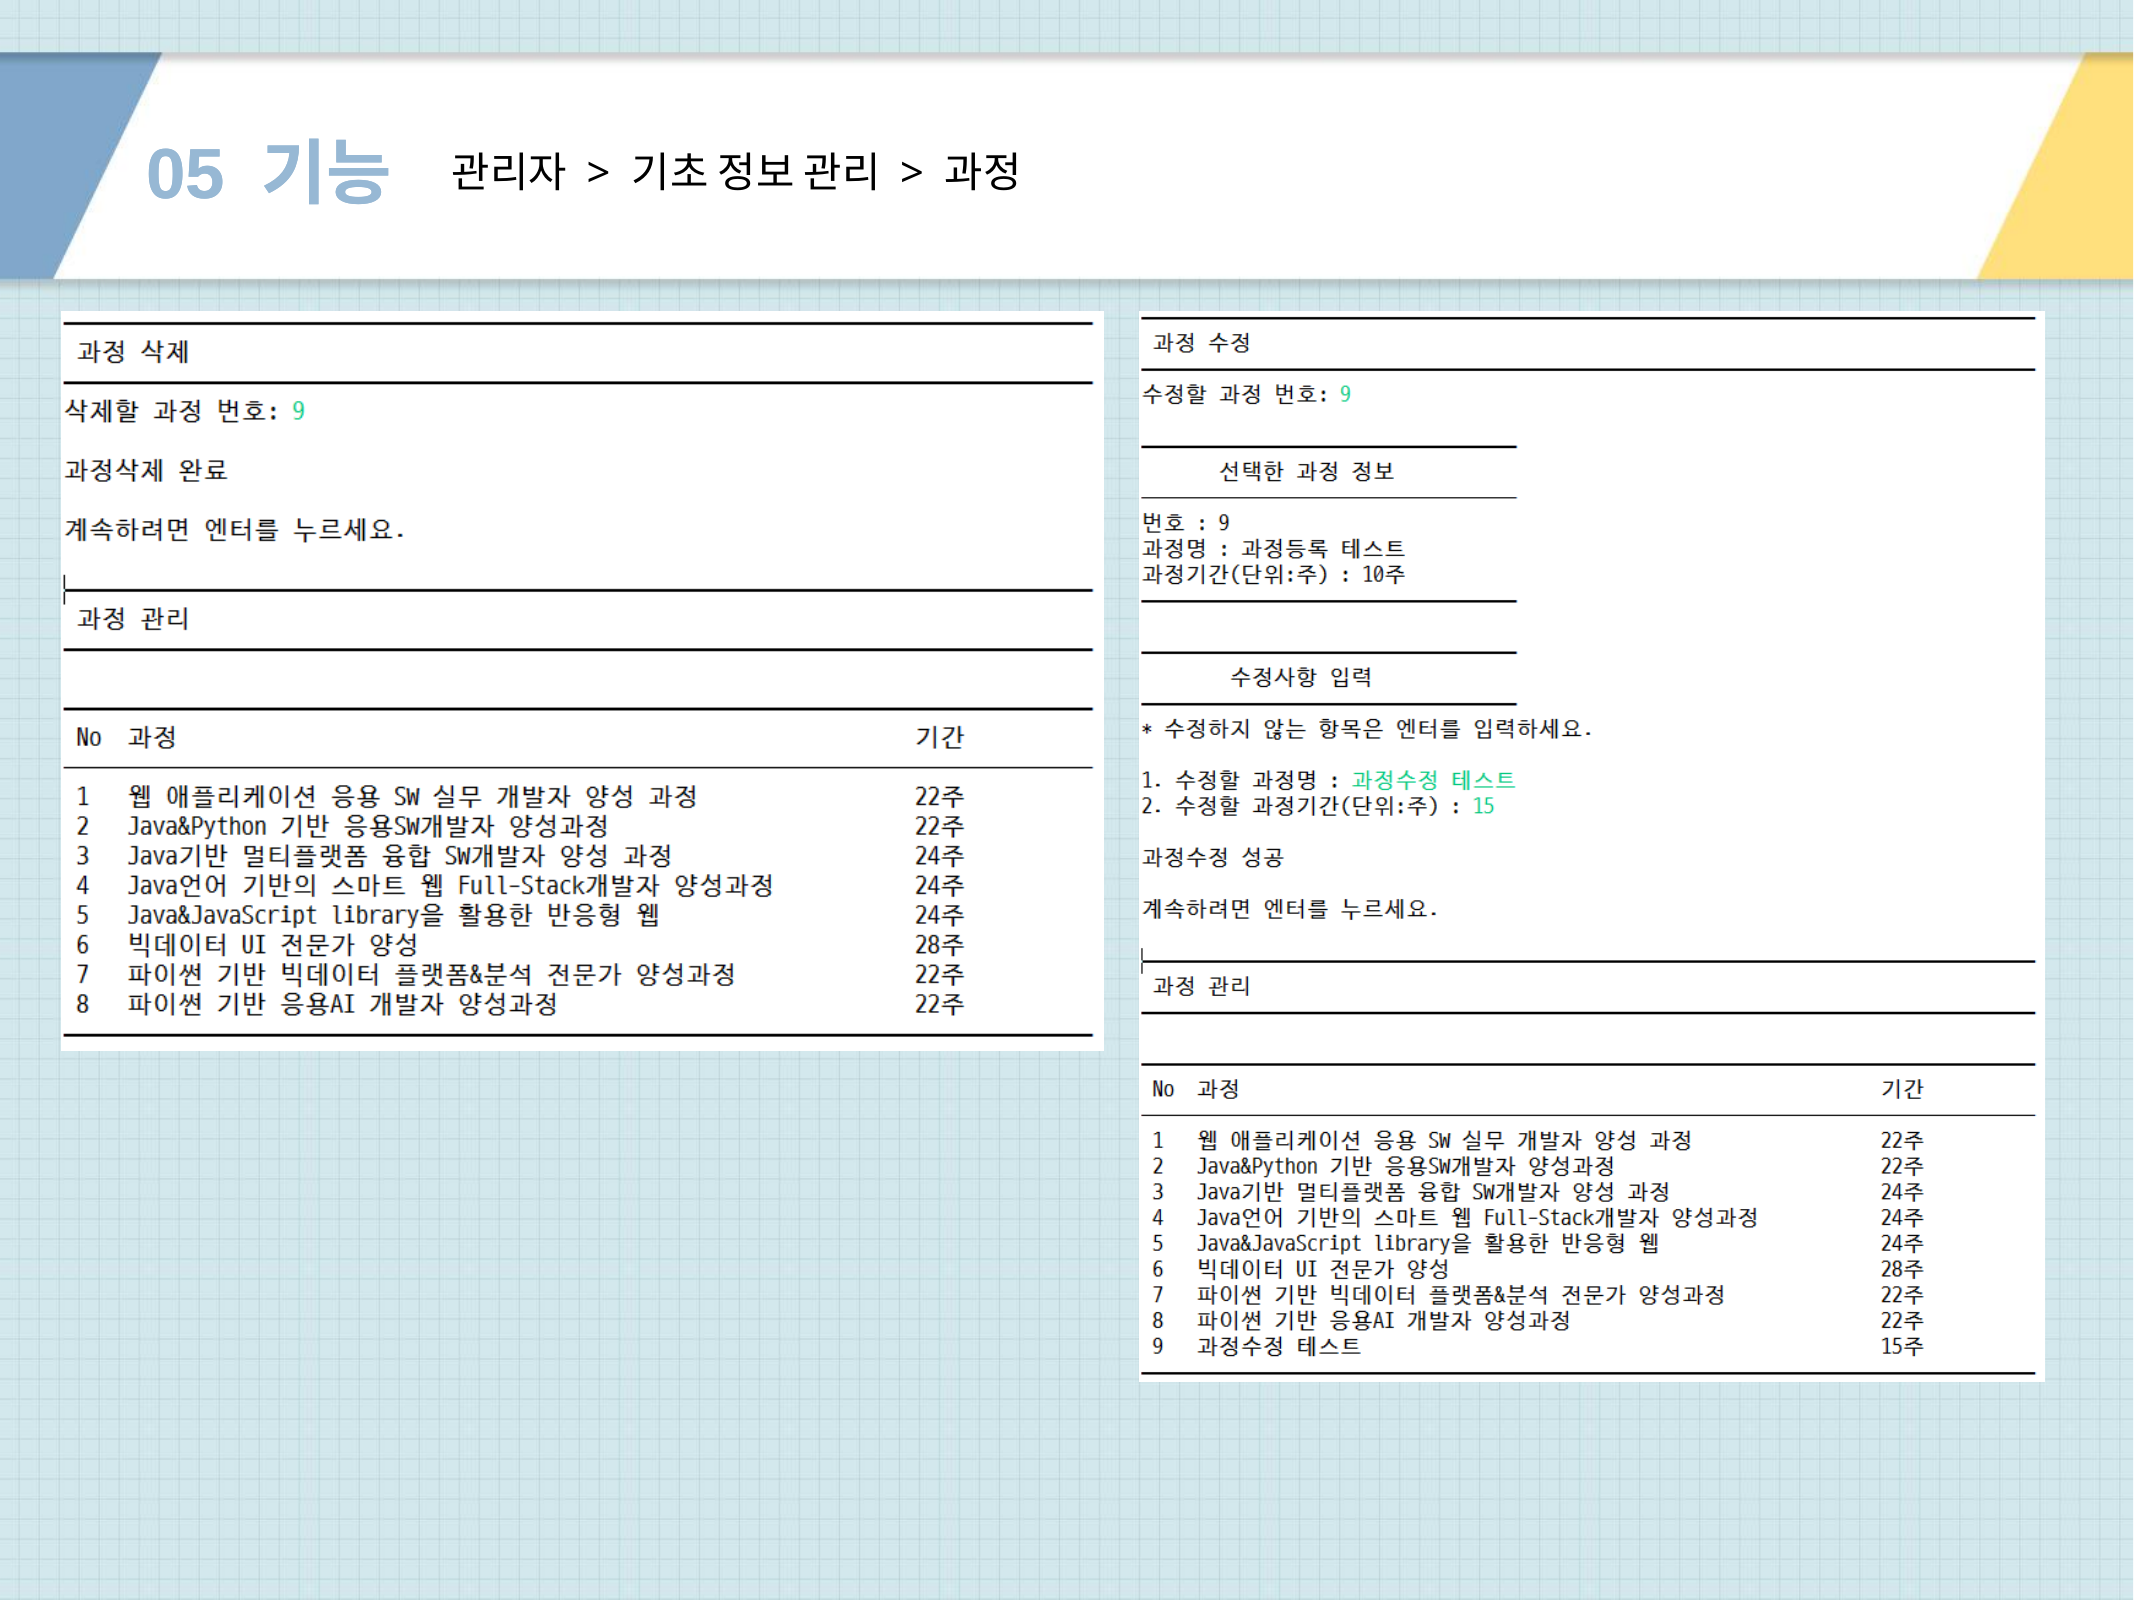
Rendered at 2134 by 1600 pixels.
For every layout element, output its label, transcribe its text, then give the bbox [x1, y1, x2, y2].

picture [0, 0, 2134, 1600]
text_box 관리자 > 기초 정보 관리 > 과정 [436, 130, 1924, 211]
text_box 05 기능 [136, 77, 1924, 264]
